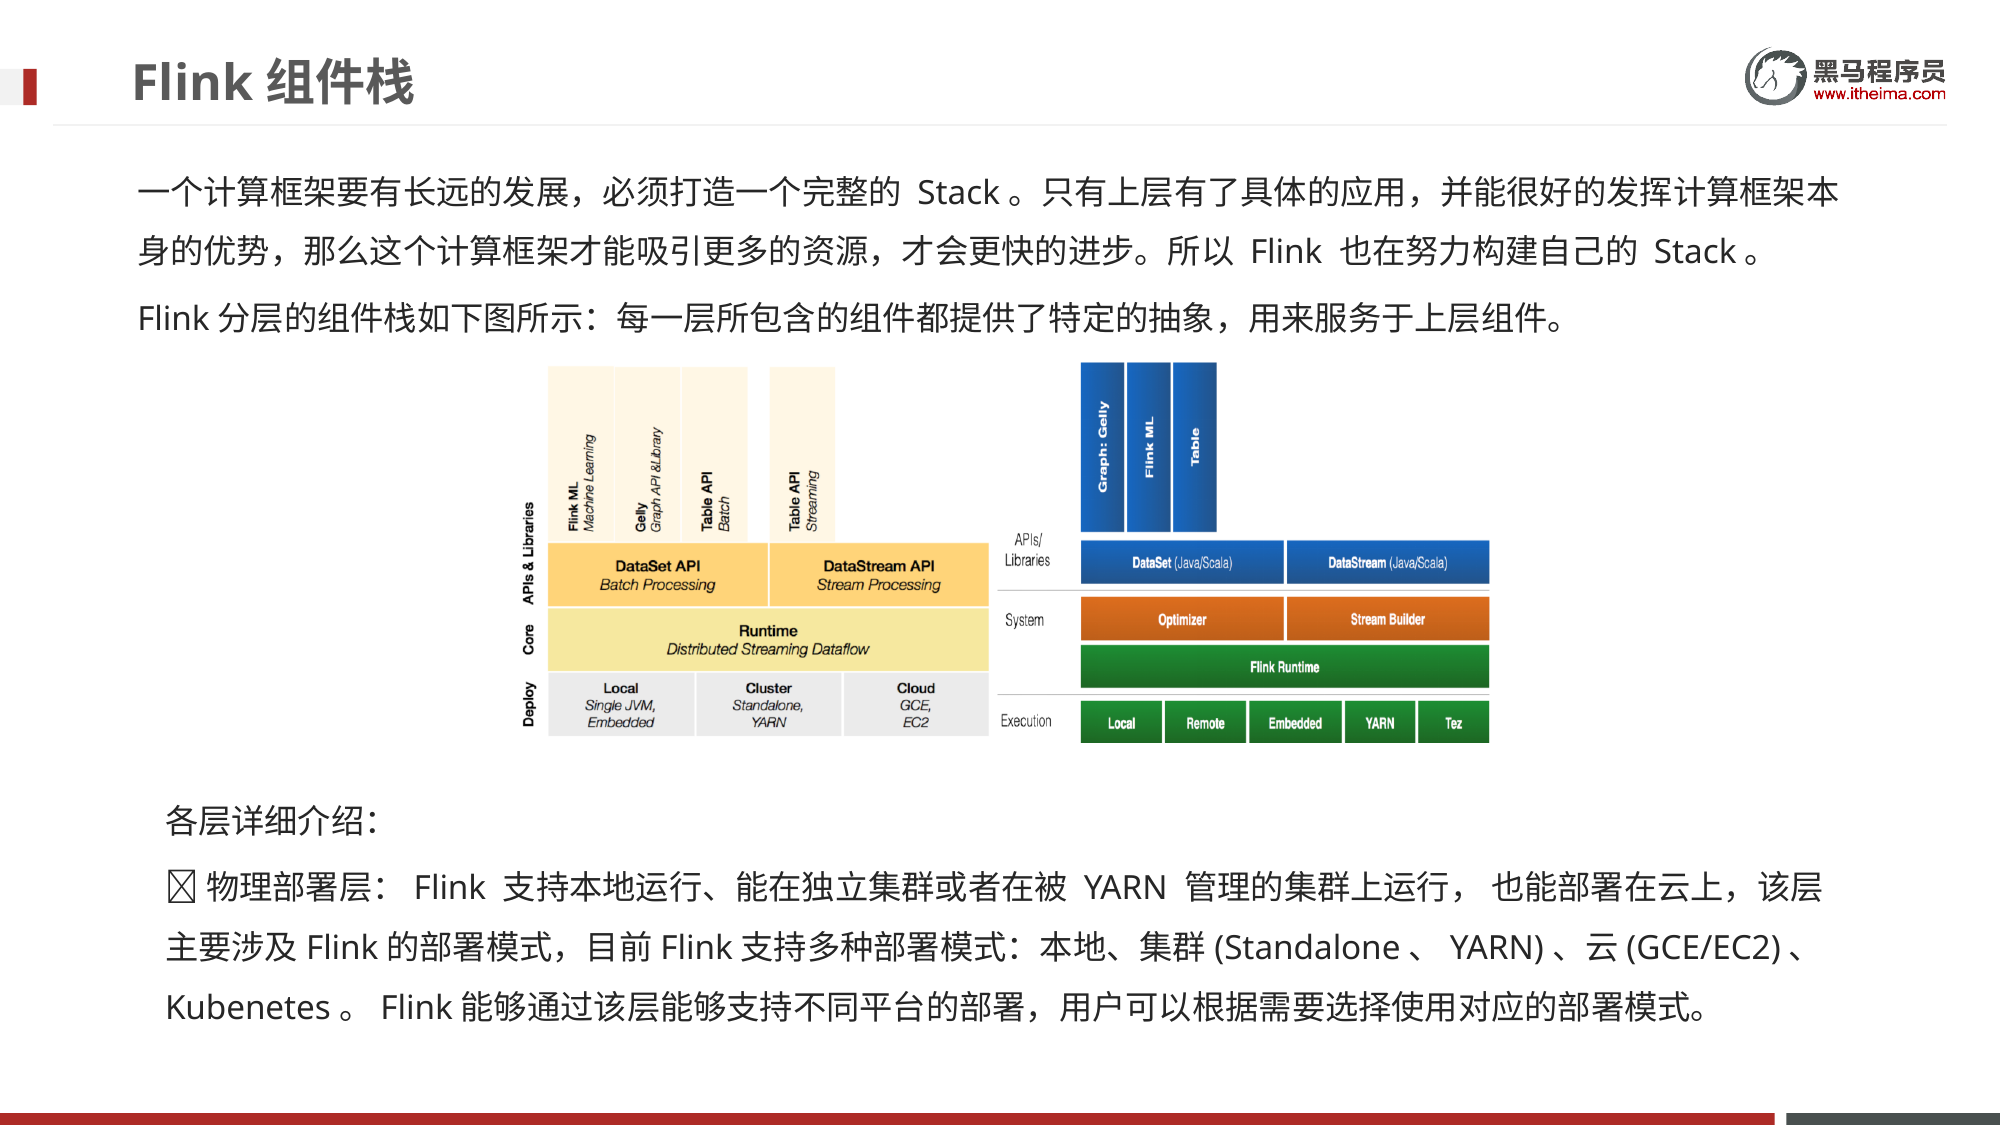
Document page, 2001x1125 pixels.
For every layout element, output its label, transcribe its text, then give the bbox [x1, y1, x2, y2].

list 一个计算框架要有长远的发展，必须打造一个完整的 Stack。只有上层有了具体的应用，并能很好的发挥计算框架本身的优势，那么这个计算框架才能吸引更多的资源，才会更快的进步。所以 Flink 也在努力构建自己的 Stack。 Flink分层的组件栈如下图所示：每一层所包含的组件都提供了特定的抽象，用来服务于上层组件。 [122, 143, 1878, 355]
picture [1744, 46, 1946, 106]
picture [505, 354, 1496, 748]
text_box 各层详细介绍： 物理部署层：Flink 支持本地运行、能在独立集群或者在被 YARN 管理的集群上运行， 也能部署在云上，该层主要涉及Flink的部署模式，目前Flink支持多种部署模式：本地、集群(Standalone、YARN)、云(GCE/EC2)、Kubenetes。Flink能够通过该层能够支持不同平台的部署，用户可以根据需要选择使用对应的部署模式。 [150, 772, 1850, 1034]
title Flink组件栈 [116, 38, 1556, 124]
